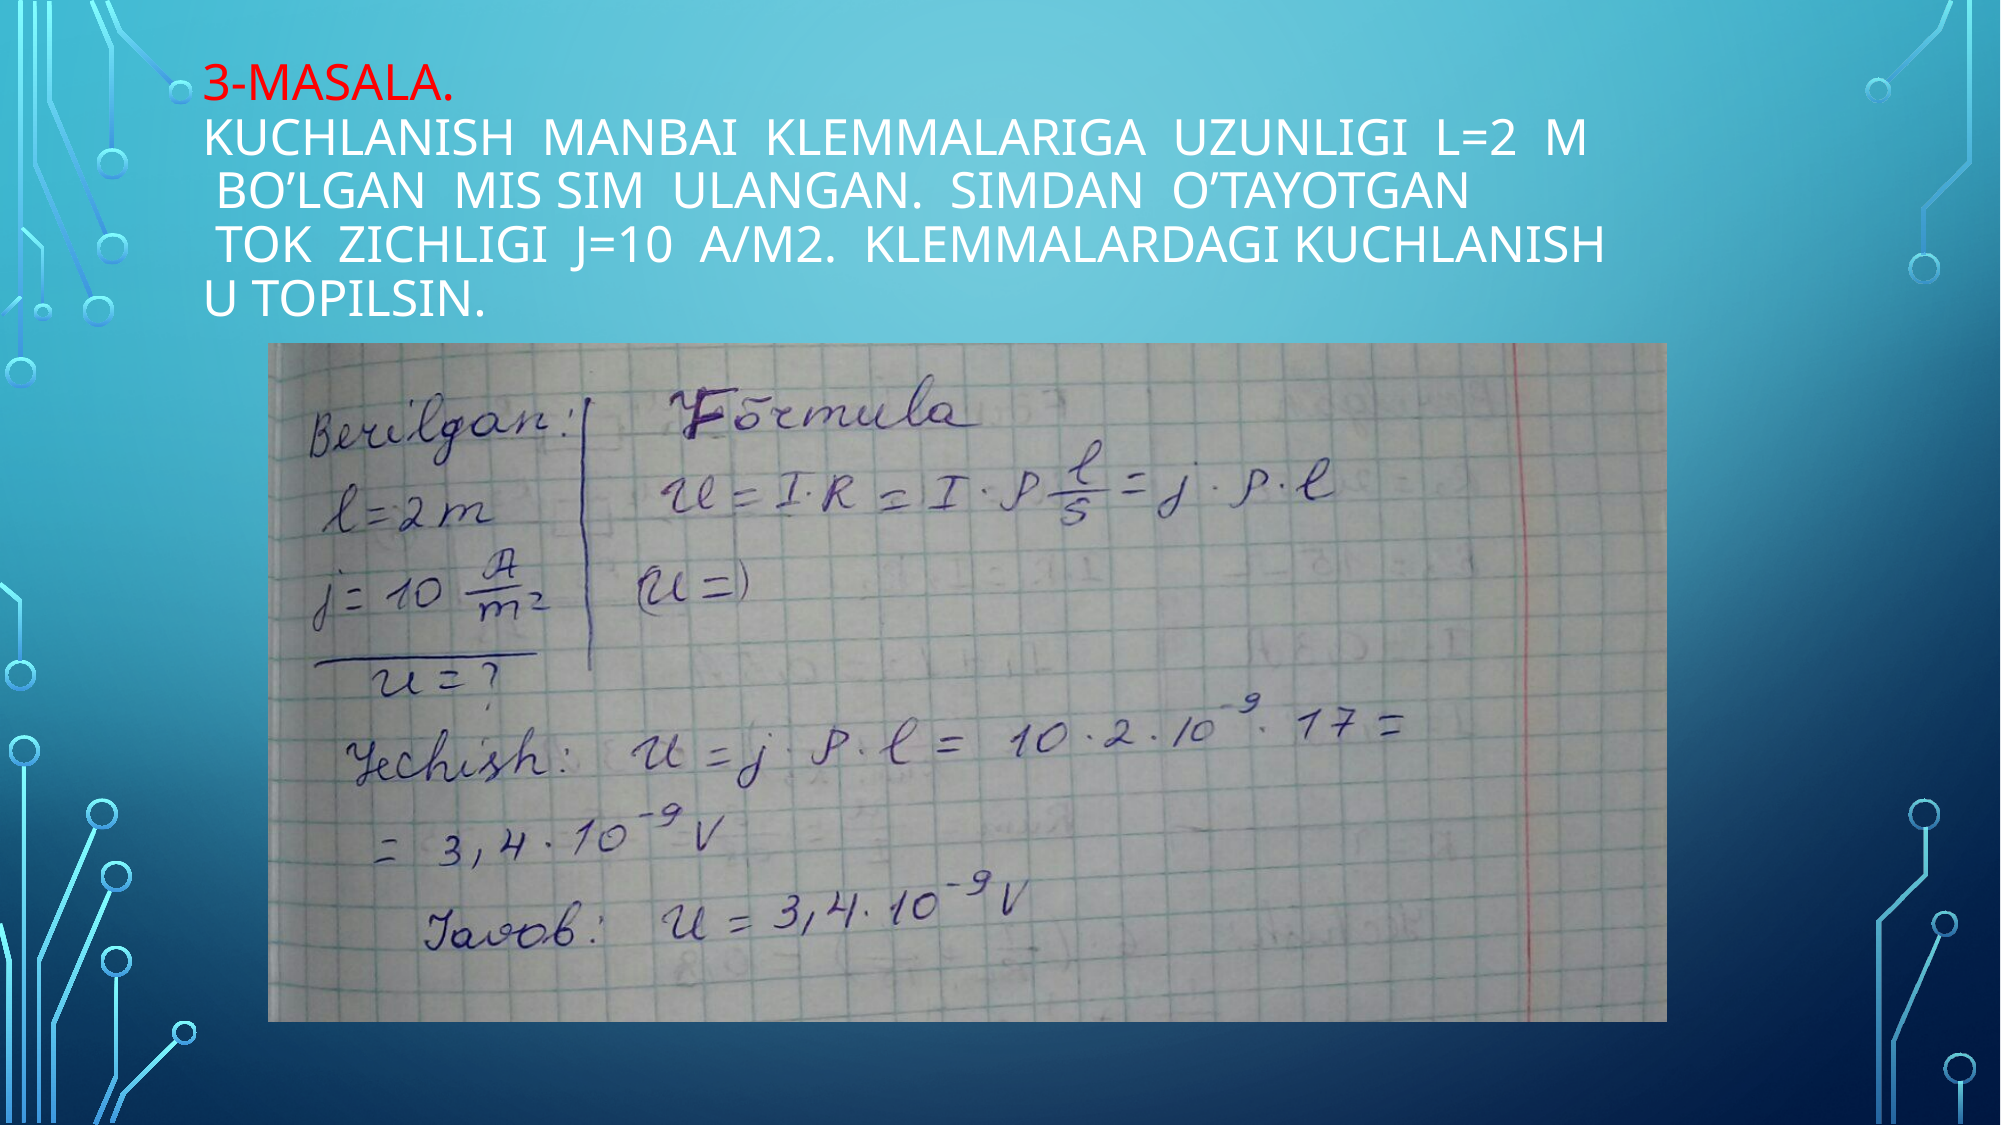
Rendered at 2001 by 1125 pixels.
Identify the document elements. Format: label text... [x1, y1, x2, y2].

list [267, 343, 1667, 1022]
title 3-Masala. Kuchlanish manbai klemmalariga uzunligi l=2 m bo’lgan mis sim ulangan. Simdan o’tayotgan tok zichligi j=10 A/m2. Klemmalardagi kuchlanish U topilsin. [187, 101, 1813, 344]
